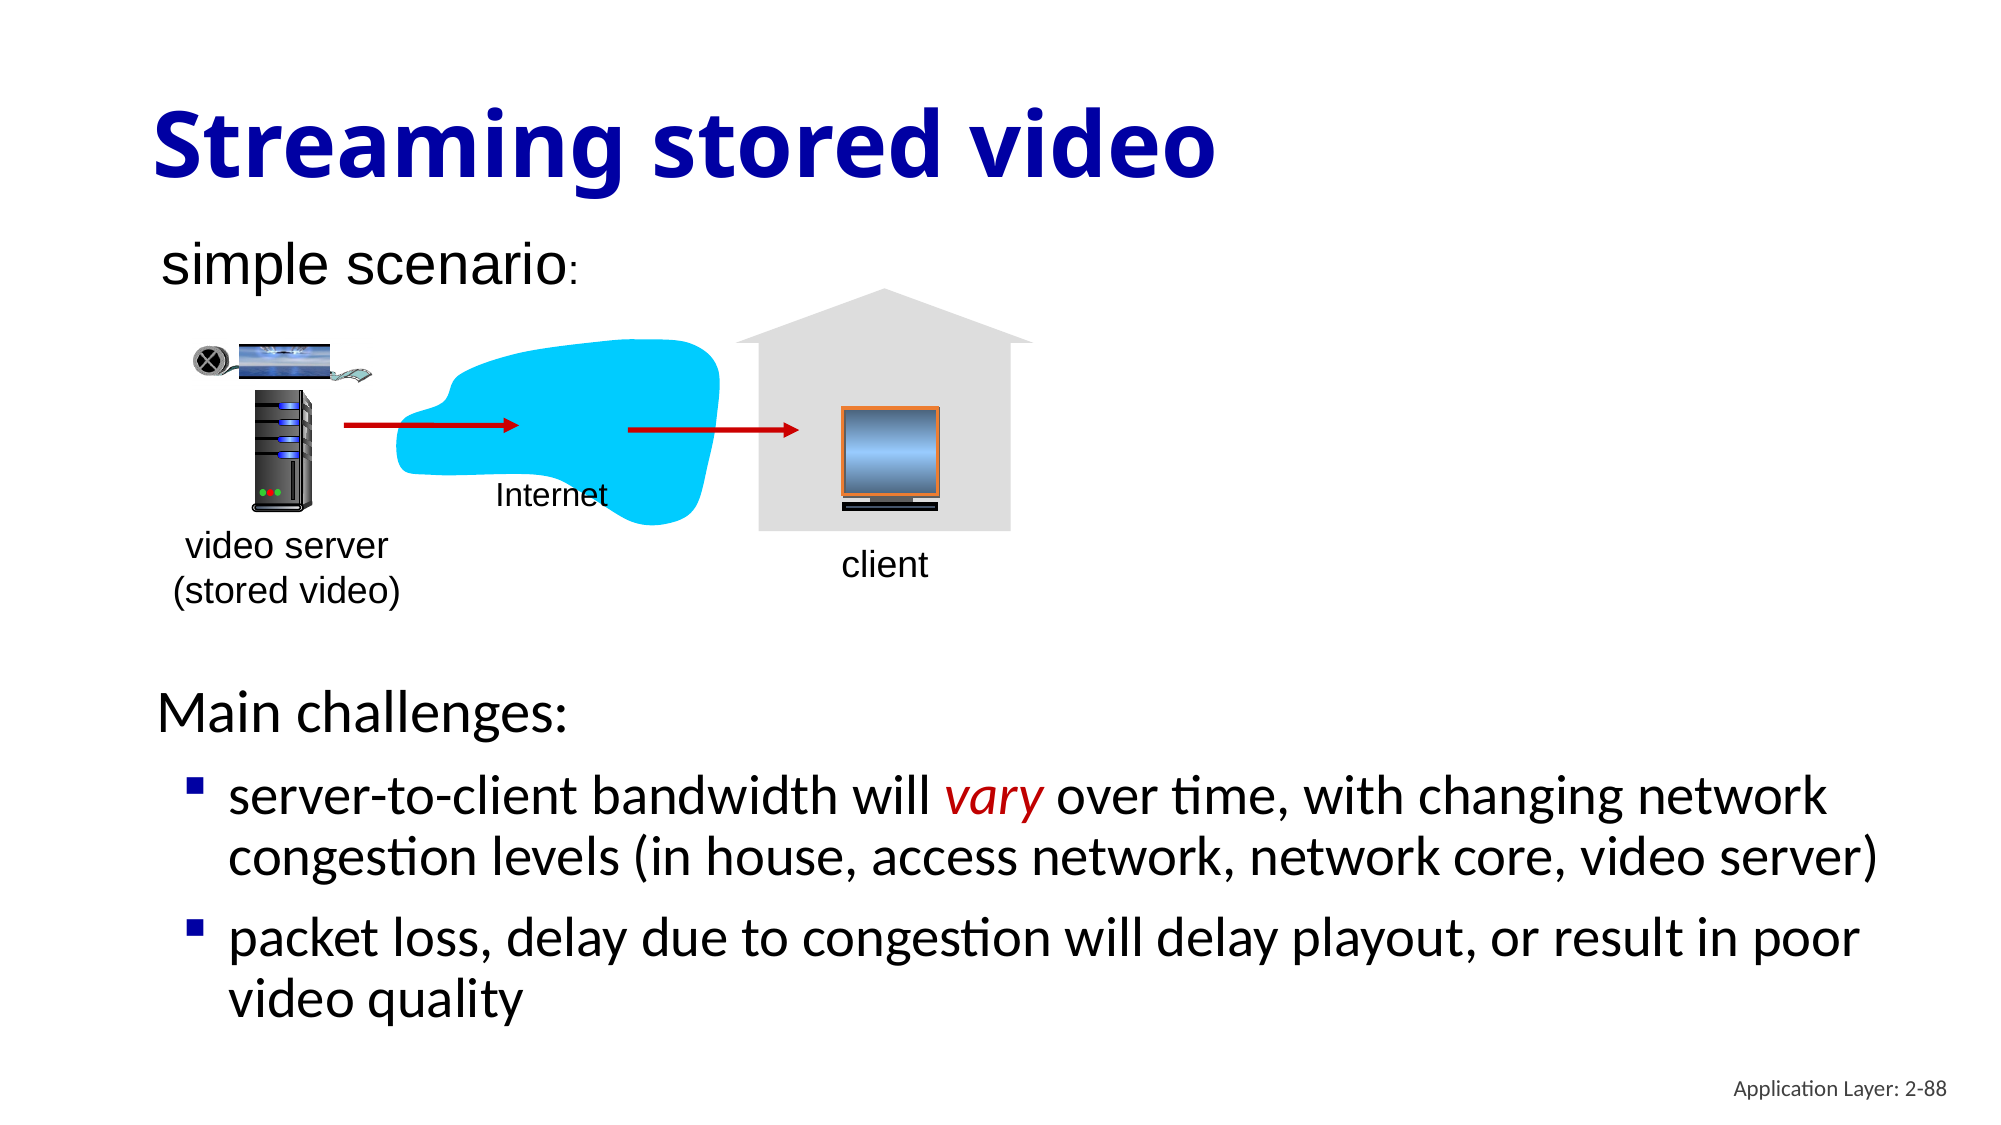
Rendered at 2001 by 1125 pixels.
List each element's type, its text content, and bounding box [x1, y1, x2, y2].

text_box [735, 287, 1034, 532]
text_box Streaming stored video [137, 74, 1863, 221]
text_box client [826, 540, 944, 593]
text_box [191, 333, 373, 390]
text_box simple scenario: [147, 218, 595, 304]
text_box [396, 339, 720, 526]
text_box [343, 419, 520, 432]
text_box Internet [480, 465, 623, 521]
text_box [842, 407, 939, 510]
text_box Application Layer: 2-<number> [1512, 1056, 1963, 1117]
text_box video server (stored video) [157, 513, 417, 619]
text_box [252, 398, 313, 512]
text_box Main challenges: server-to-client bandwidth will vary over time, with changing network congestion levels (in house, access network, network core, video server) packet loss, delay due to congestion will delay playout, or result in poor video quality [138, 672, 1931, 1090]
